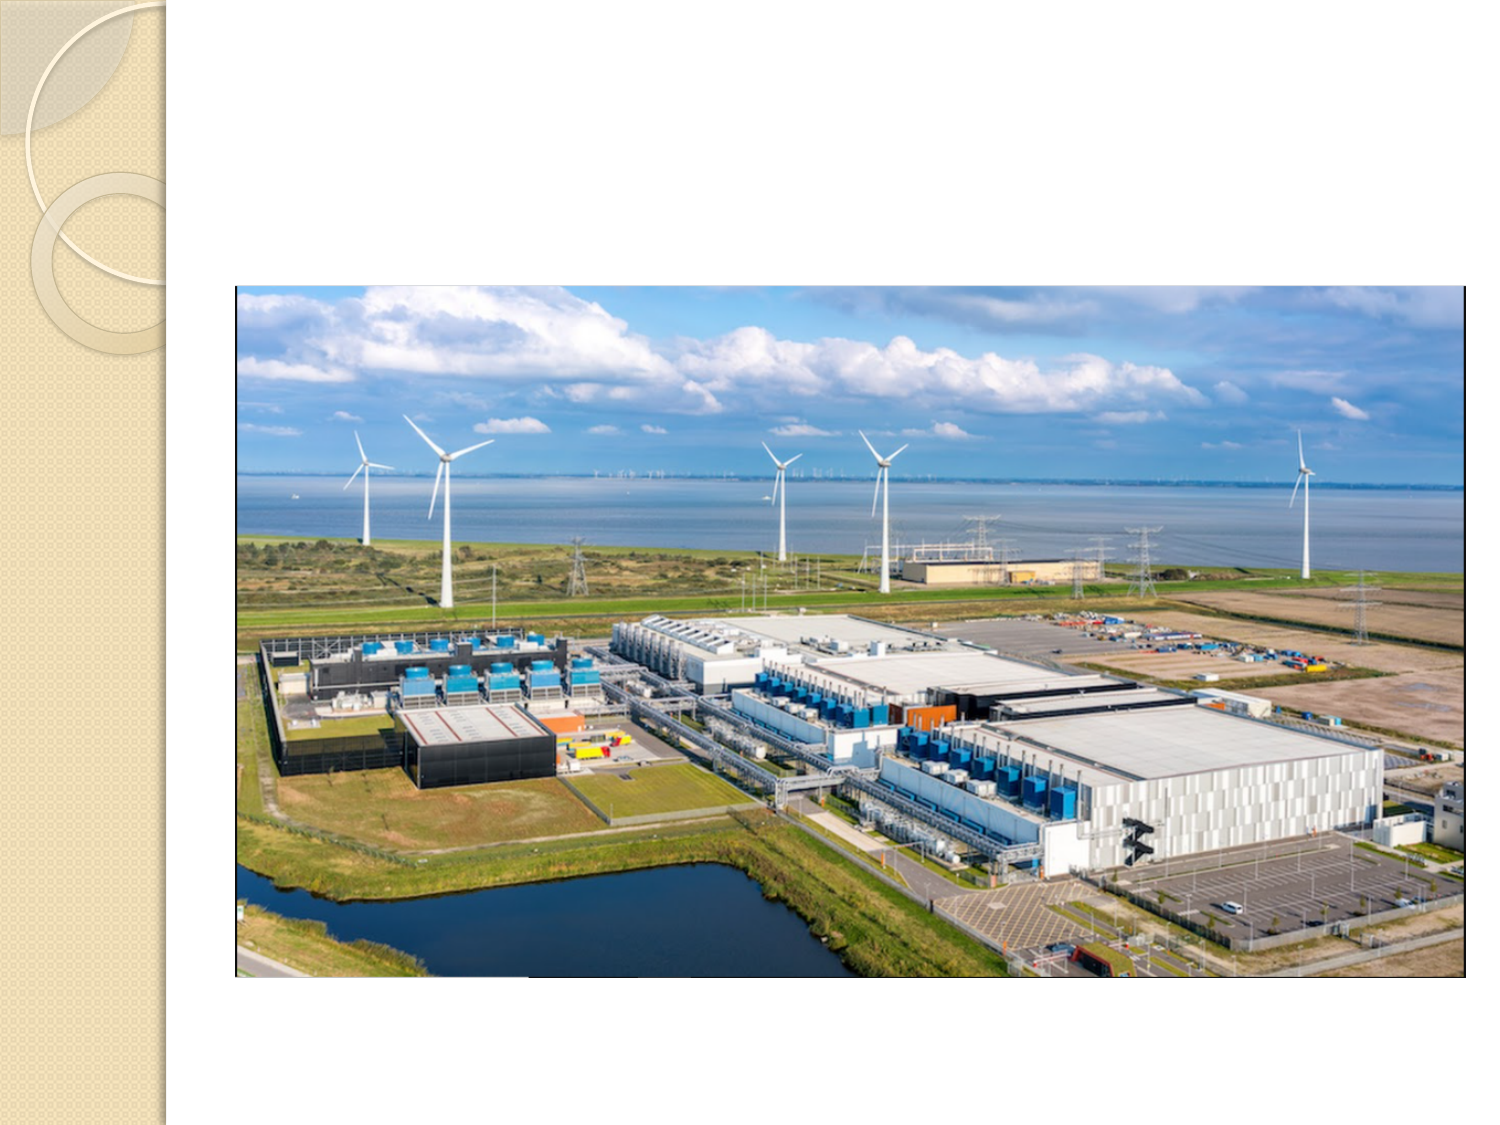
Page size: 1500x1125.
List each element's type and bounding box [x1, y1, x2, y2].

list [235, 285, 1466, 978]
